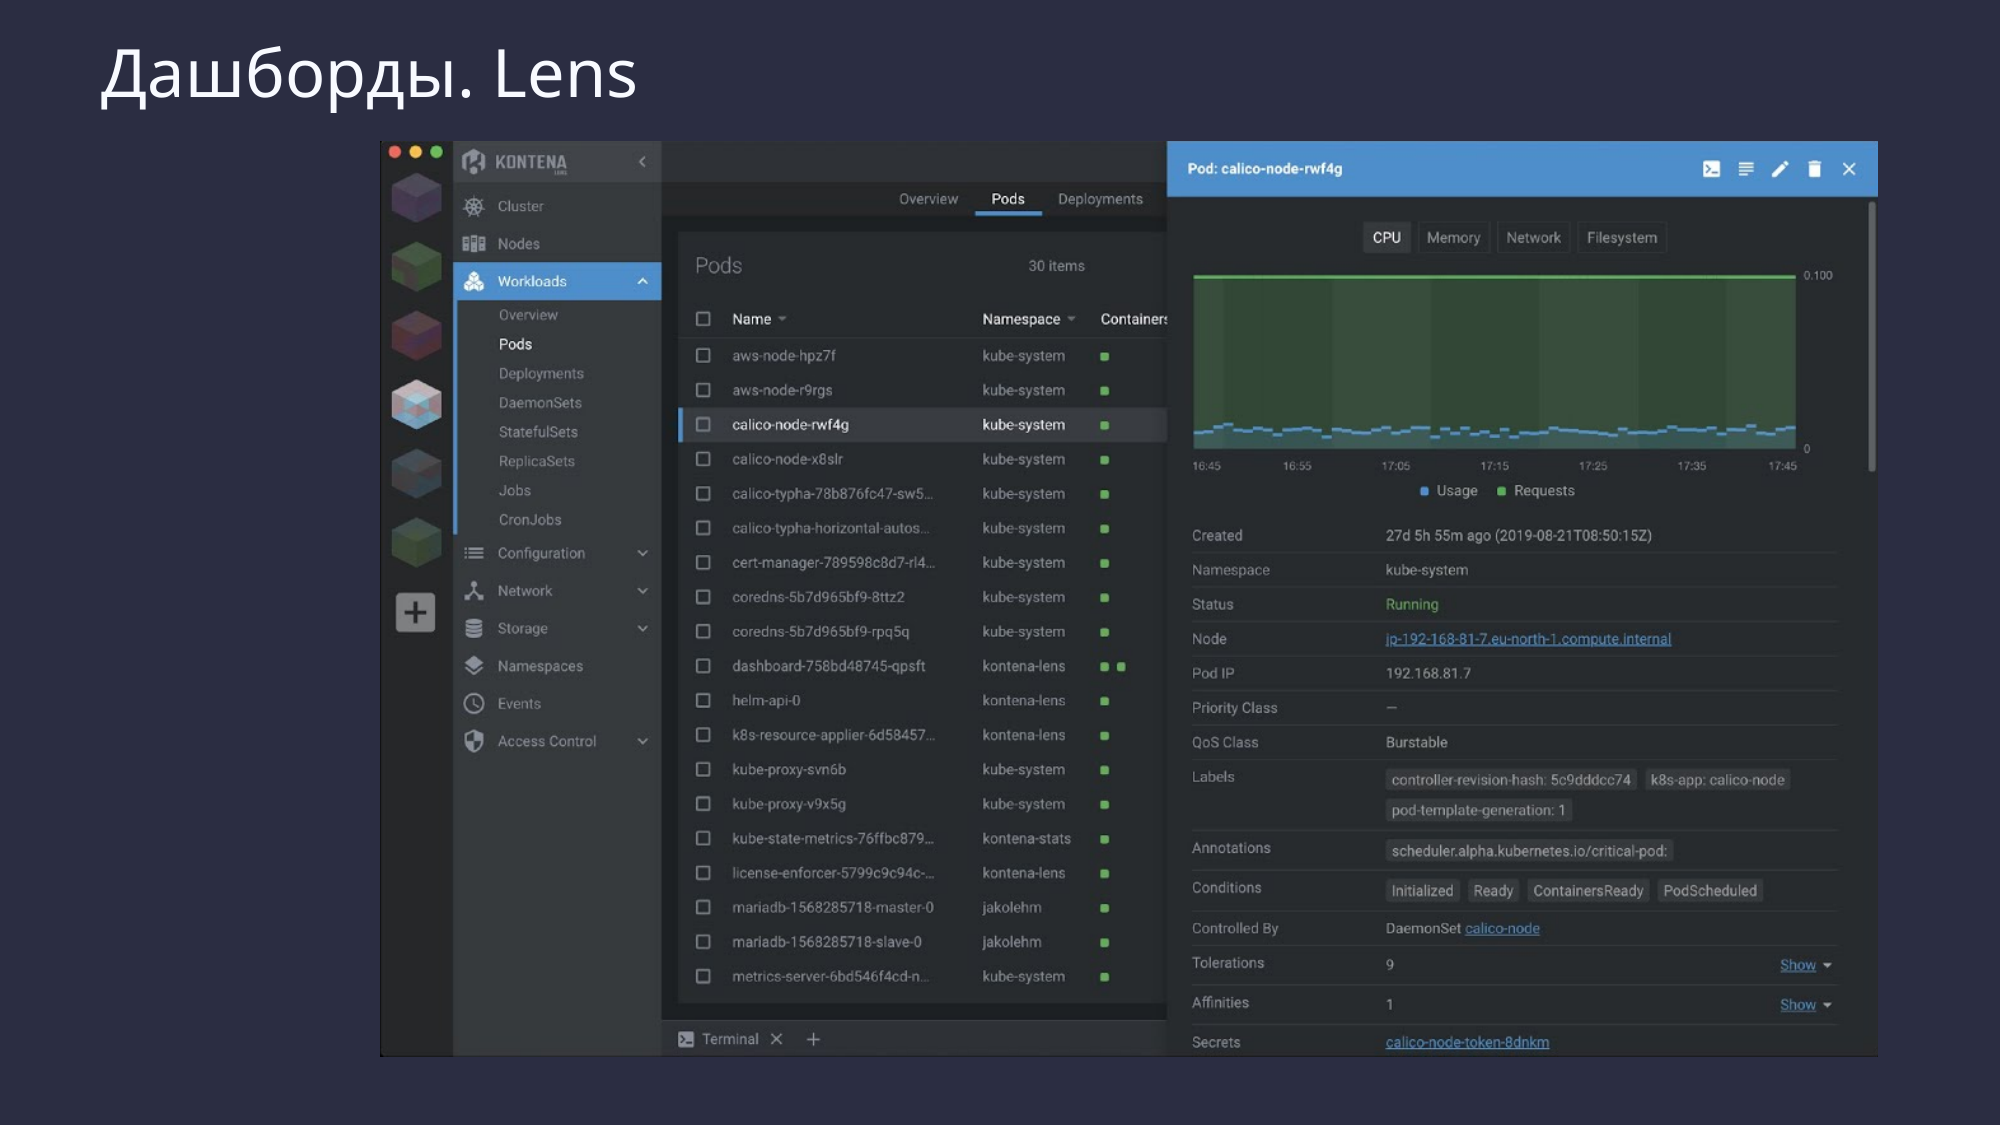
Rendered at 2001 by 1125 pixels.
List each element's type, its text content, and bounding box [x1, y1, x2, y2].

picture [380, 140, 1878, 1057]
text_box Дашборды. Lens [87, 23, 654, 119]
